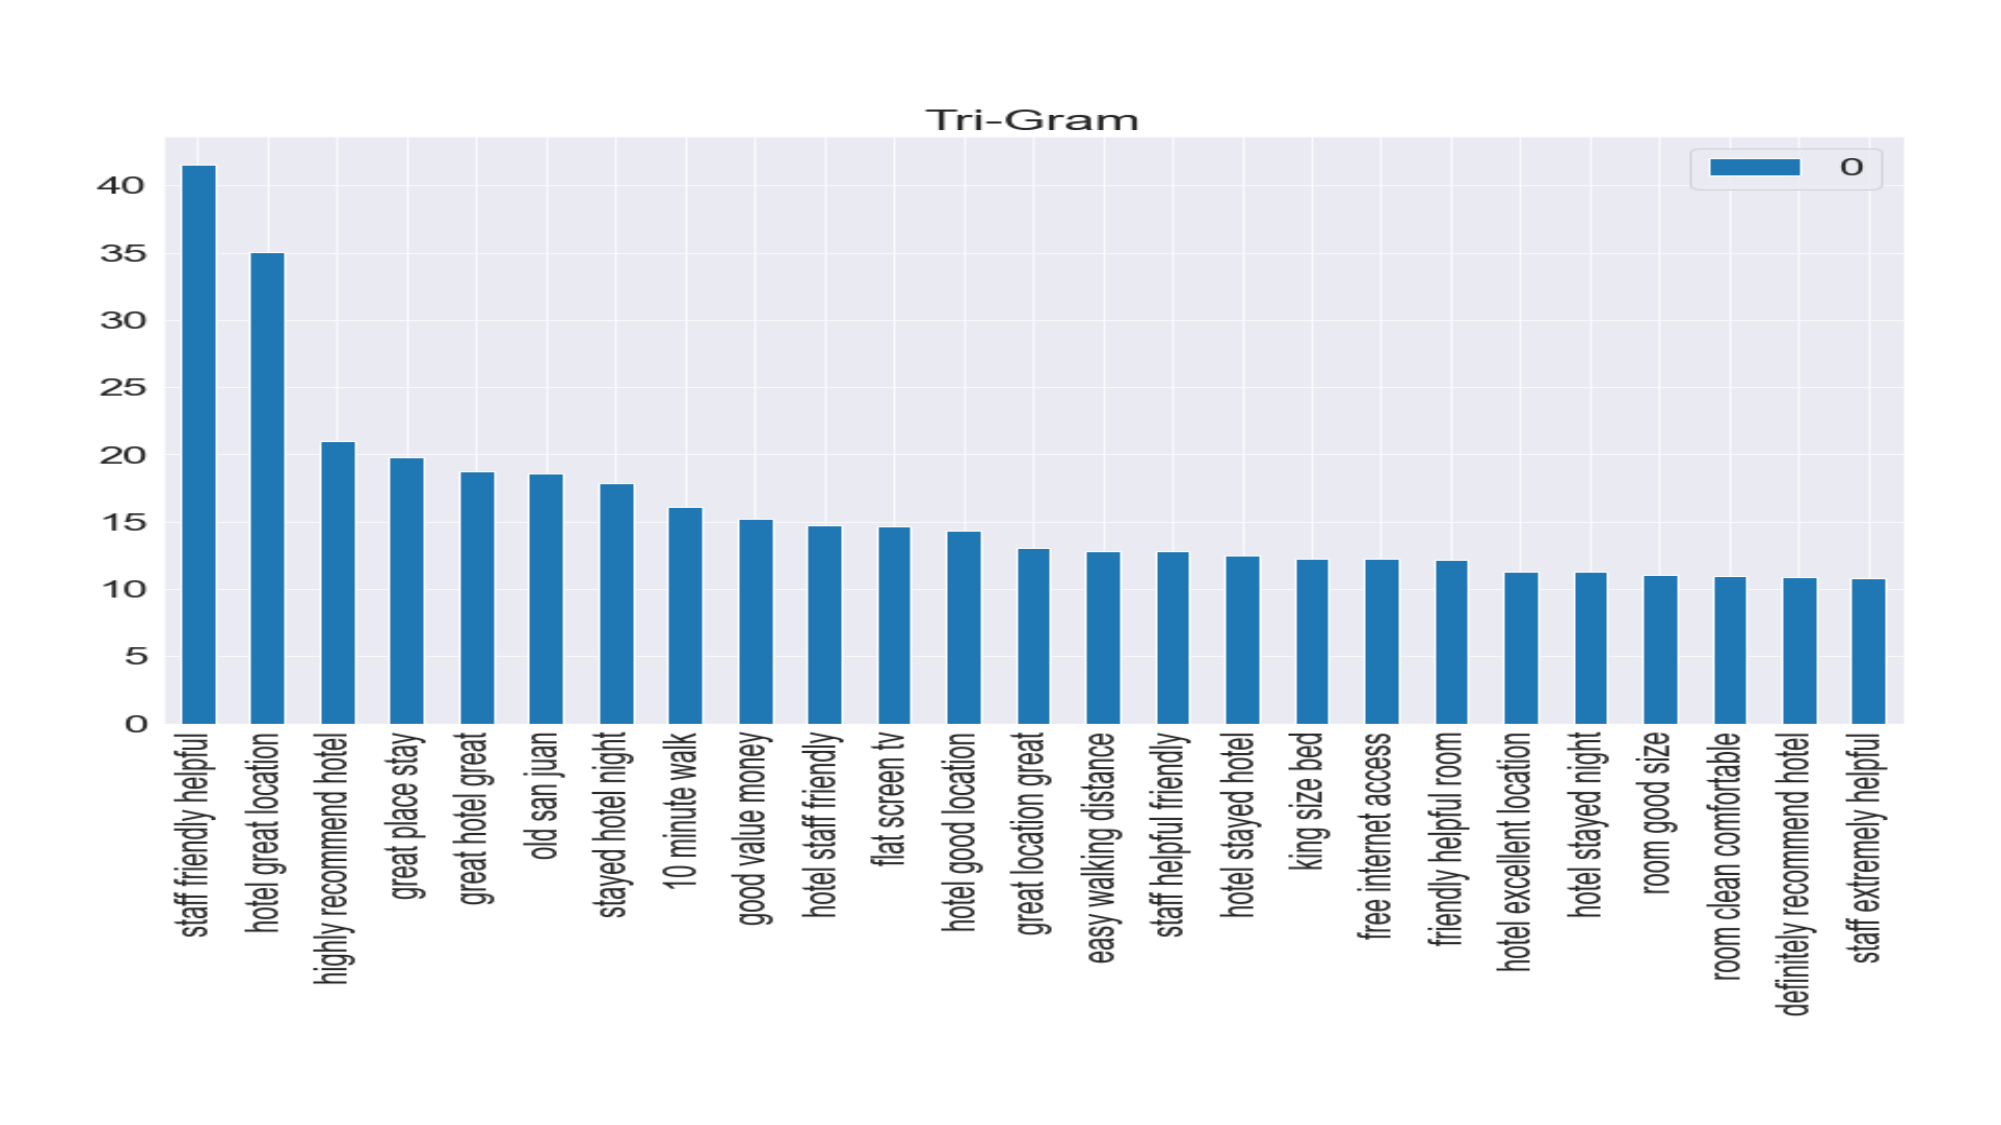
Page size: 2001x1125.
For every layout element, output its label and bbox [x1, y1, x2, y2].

picture [83, 102, 1917, 1023]
